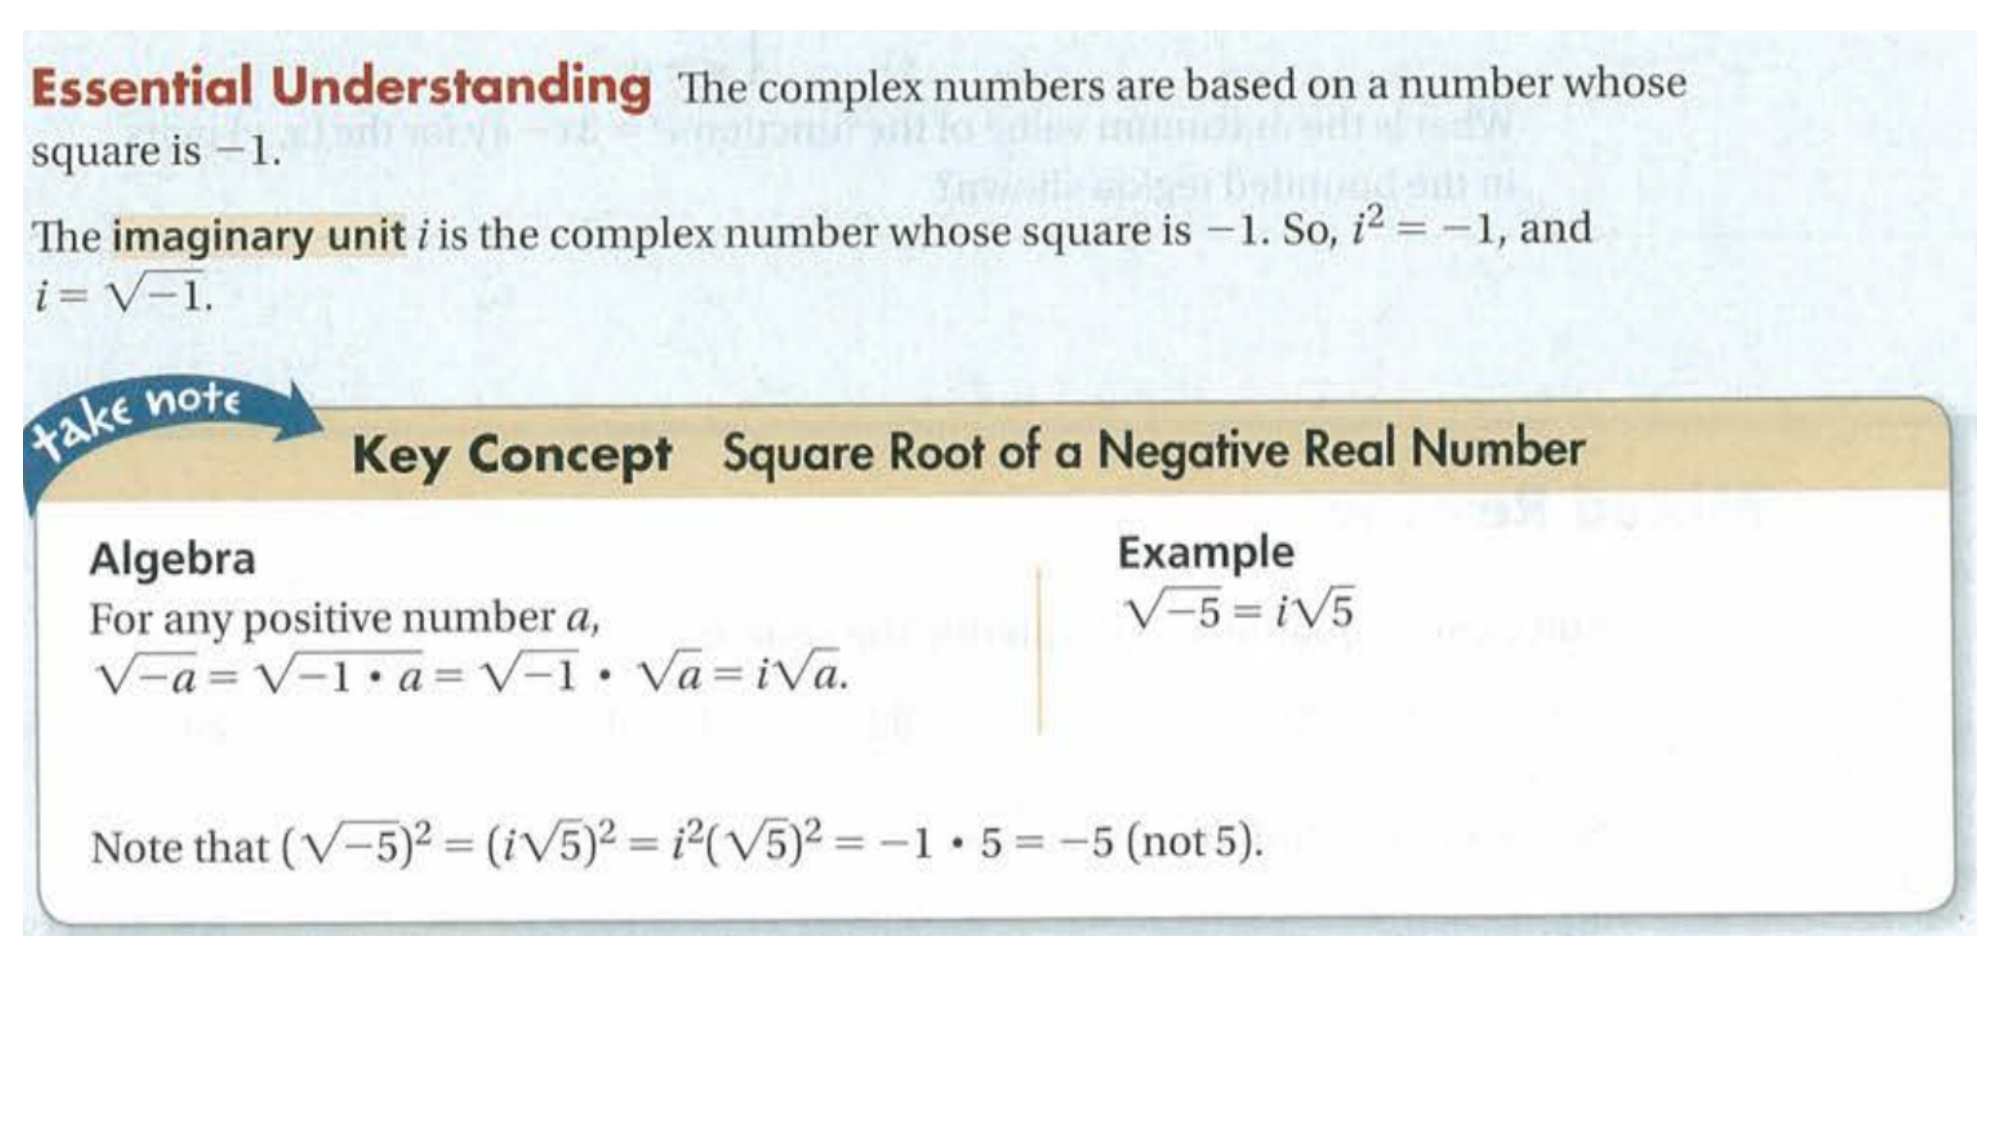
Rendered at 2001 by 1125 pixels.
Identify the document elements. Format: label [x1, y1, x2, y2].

picture [23, 30, 1977, 936]
